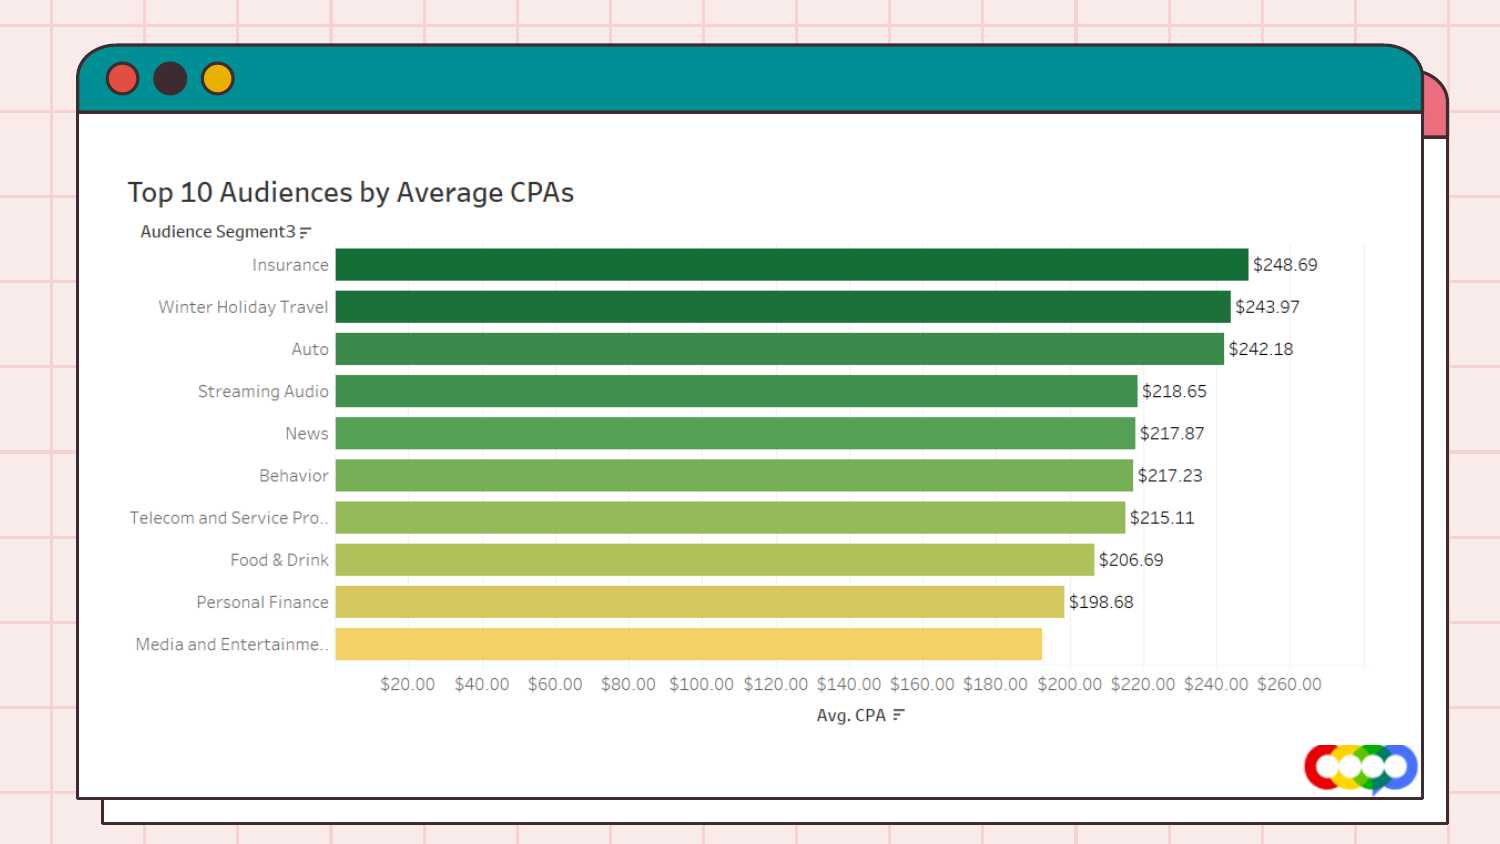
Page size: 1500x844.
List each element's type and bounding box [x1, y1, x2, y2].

picture [1298, 745, 1421, 798]
picture [125, 172, 1375, 729]
